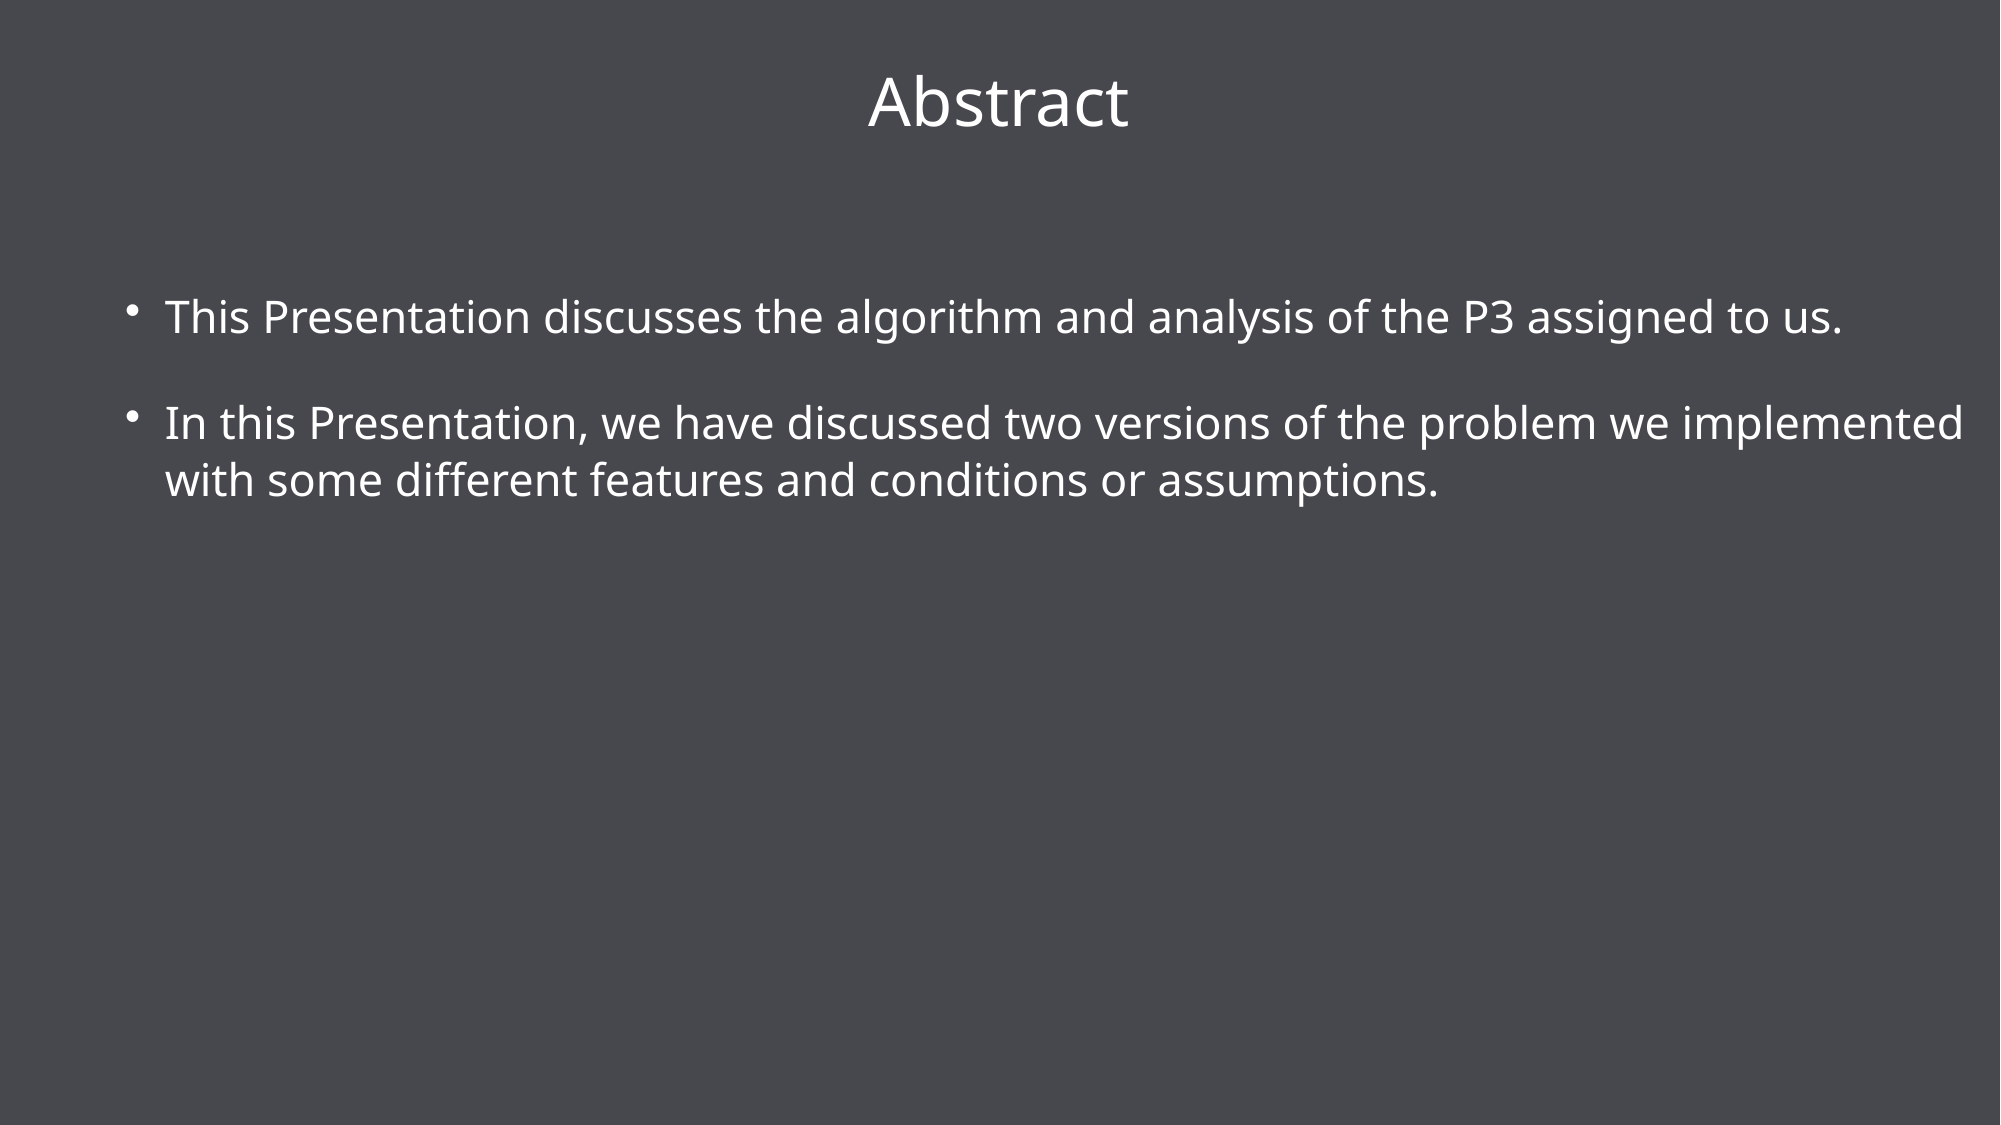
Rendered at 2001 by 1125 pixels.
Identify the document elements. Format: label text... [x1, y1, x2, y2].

text_box Abstract [0, 64, 2000, 140]
text_box This Presentation discusses the algorithm and analysis of the P3 assigned to us. In this Presentation, we have discussed two versions of the problem we implemented with some different features and conditions or assumptions. [124, 286, 2000, 563]
